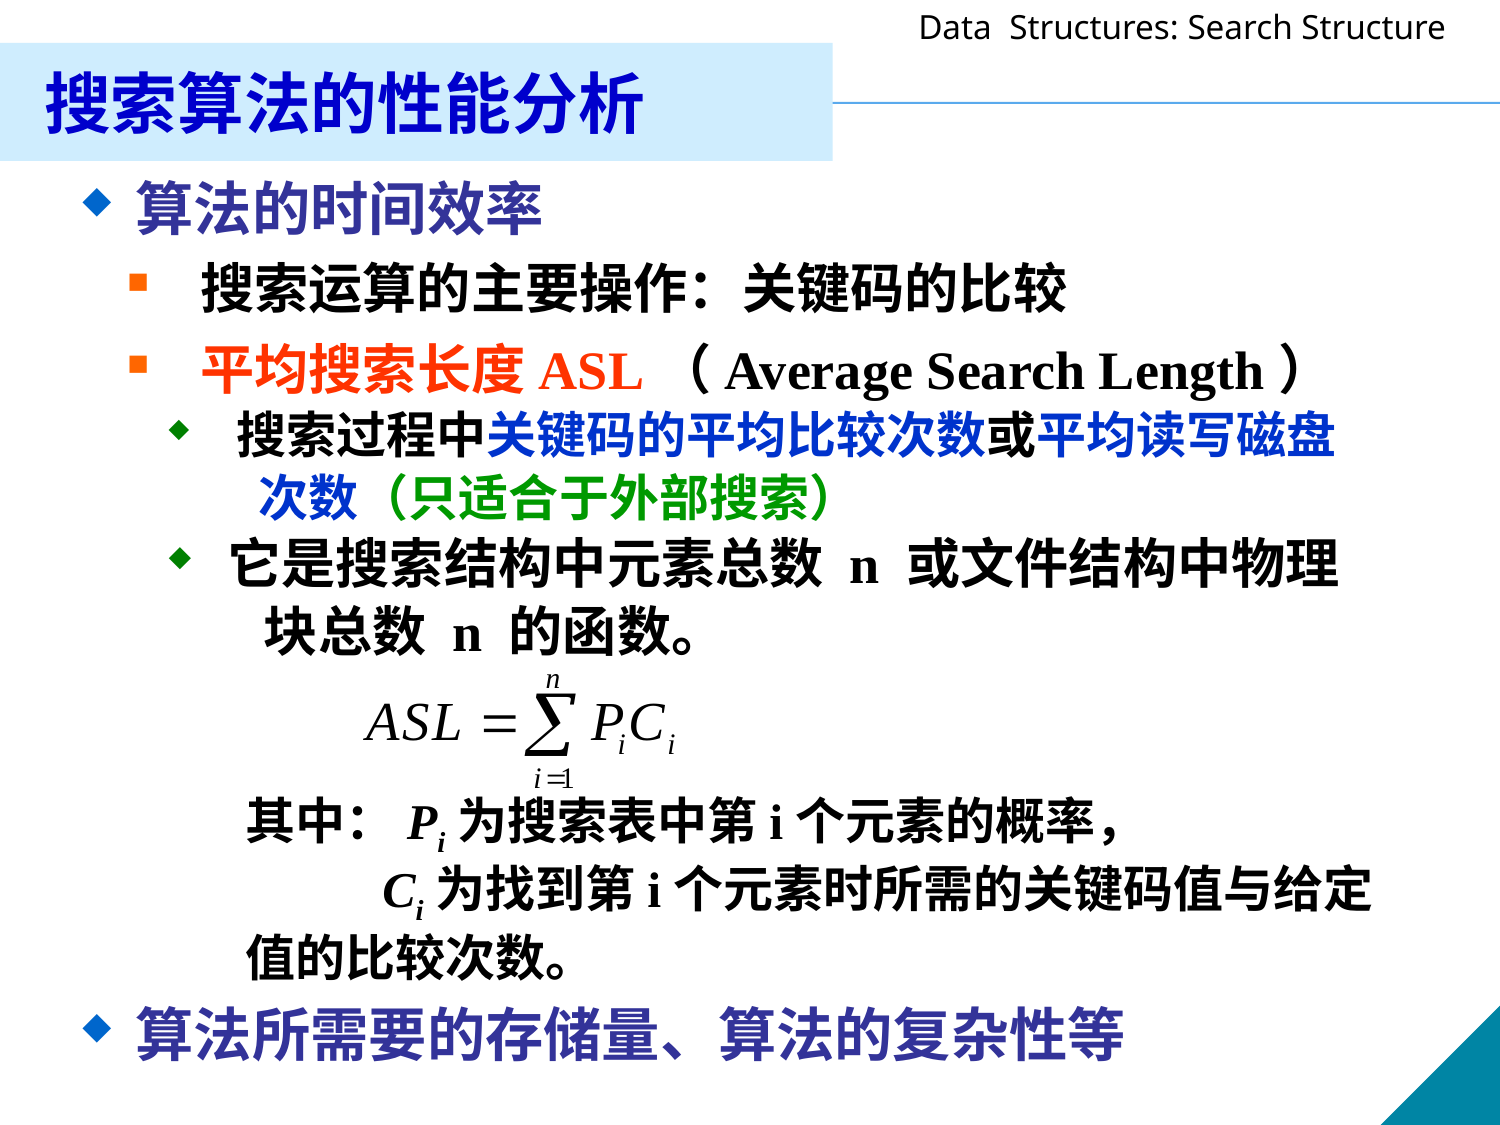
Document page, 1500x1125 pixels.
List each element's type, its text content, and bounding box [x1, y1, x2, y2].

text_box 搜索算法的性能分析 [29, 54, 739, 150]
text_box 搜索运算的主要操作：关键码的比较 平均搜索长度ASL（Average Search Length） 搜索过程中关键码的平均比较次数或平均读写磁盘 次数（只适合于外部搜索） 它是搜索结构中元素总数 n 或文件结构中物理 块总数 n 的函数。 [112, 243, 1412, 670]
text_box 算法所需要的存储量、算法的复杂性等 [64, 987, 1329, 1094]
text_box 算法的时间效率 [64, 160, 715, 268]
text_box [354, 655, 691, 799]
text_box 其中：Pi为搜索表中第i个元素的概率， Ci为找到第i个元素时所需的关键码值与给定值的比较次数。 [230, 782, 1436, 994]
